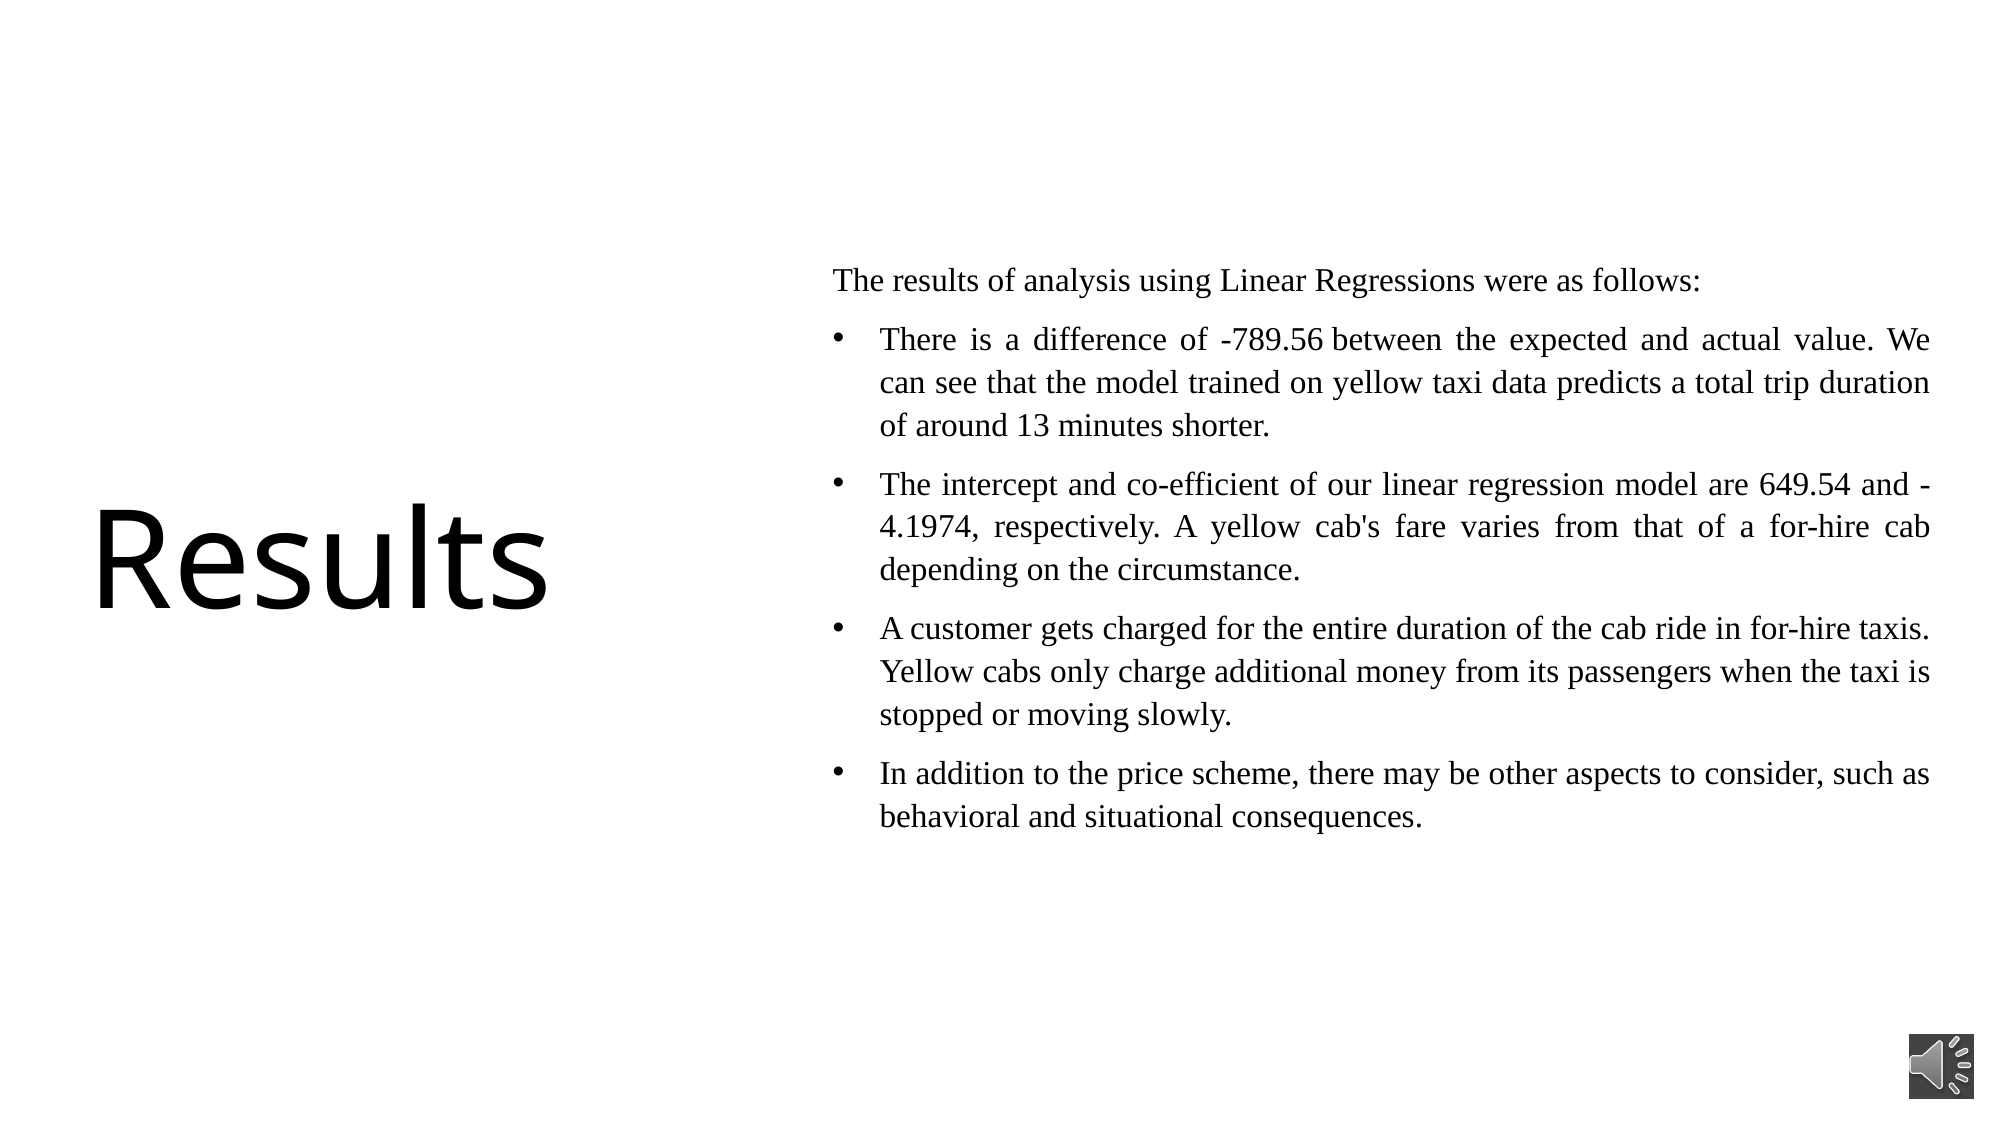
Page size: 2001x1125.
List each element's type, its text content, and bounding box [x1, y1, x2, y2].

text_box The results of analysis using Linear Regressions were as follows: There is a difference of -789.56 between the expected and actual value. We can see that the model trained on yellow taxi data predicts a total trip duration of around 13 minutes shorter. The intercept and co-efficient of our linear regression model are 649.54 and -4.1974, respectively. A yellow cab's fare varies from that of a for-hire cab depending on the circumstance. A customer gets charged for the entire duration of the cab ride in for-hire taxis. Yellow cabs only charge additional money from its passengers when the taxi is stopped or moving slowly. In addition to the price scheme, there may be other aspects to consider, such as behavioral and situational consequences. [818, 247, 1948, 842]
picture [1908, 1033, 1975, 1100]
title Results [72, 247, 819, 847]
